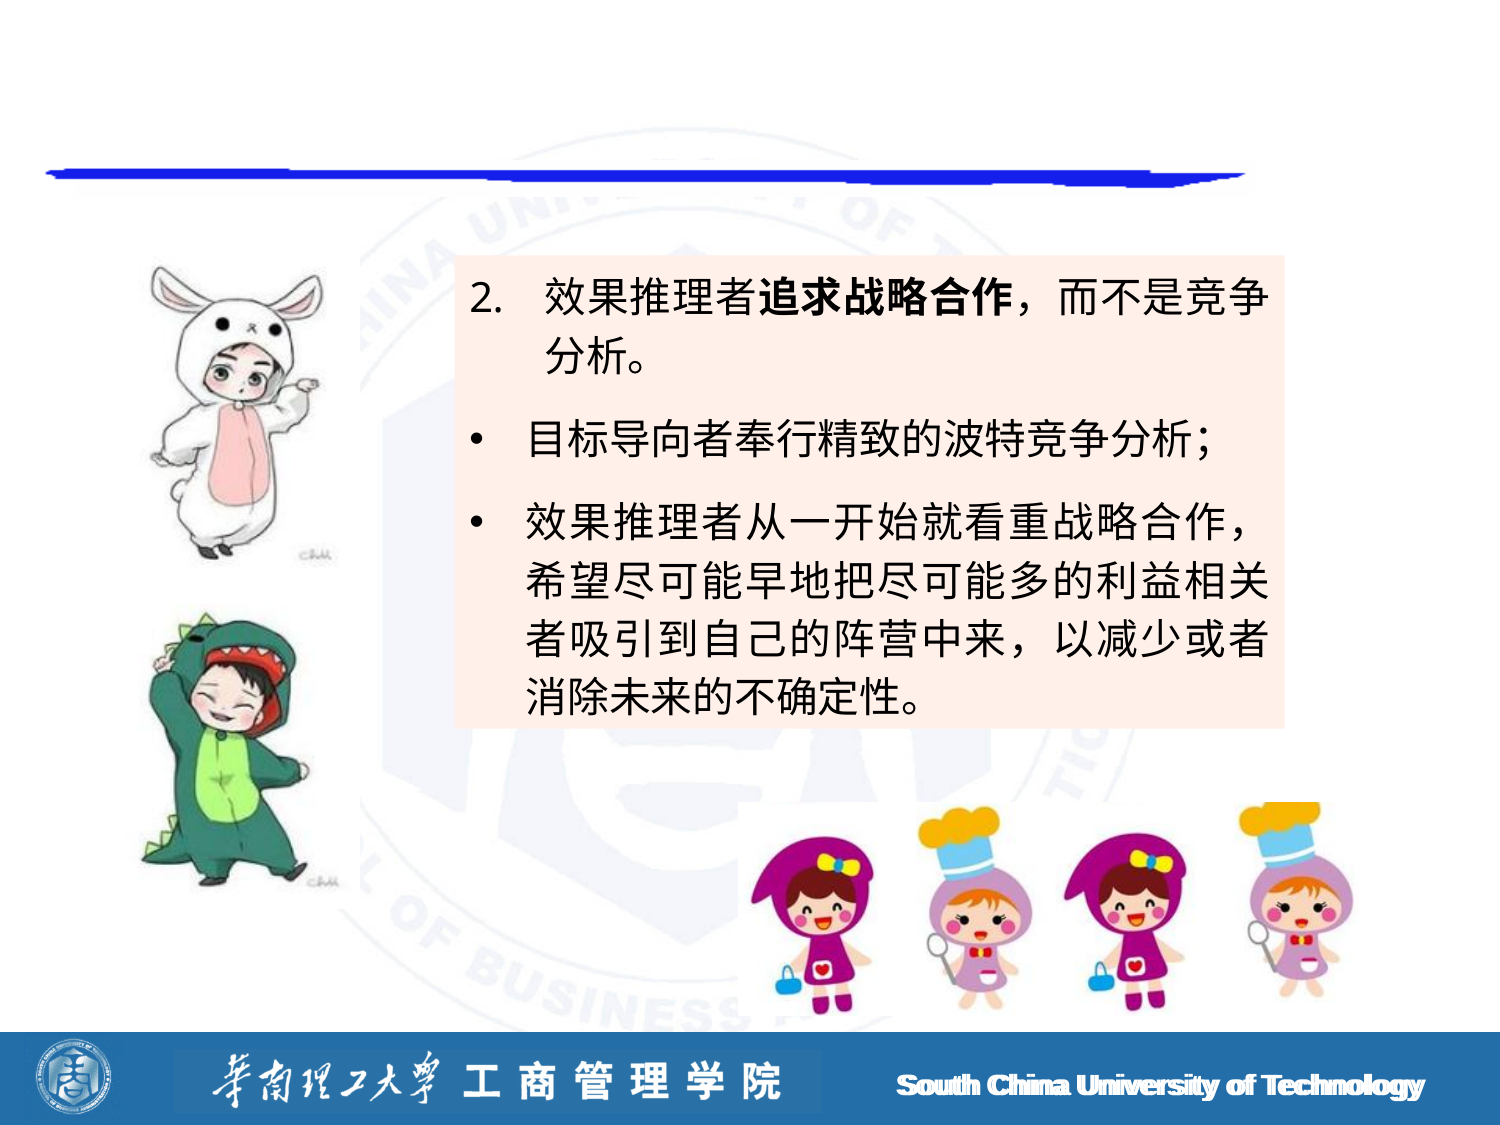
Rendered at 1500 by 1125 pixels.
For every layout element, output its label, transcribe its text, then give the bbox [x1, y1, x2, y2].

text_box 效果推理者追求战略合作，而不是竞争分析。 目标导向者奉行精致的波特竞争分析； 效果推理者从一开始就看重战略合作，希望尽可能早地把尽可能多的利益相关者吸引到自己的阵营中来，以减少或者消除未来的不确定性。 [454, 255, 1285, 729]
picture [0, 105, 1500, 1125]
footer South China University of Technology [826, 1058, 1500, 1125]
